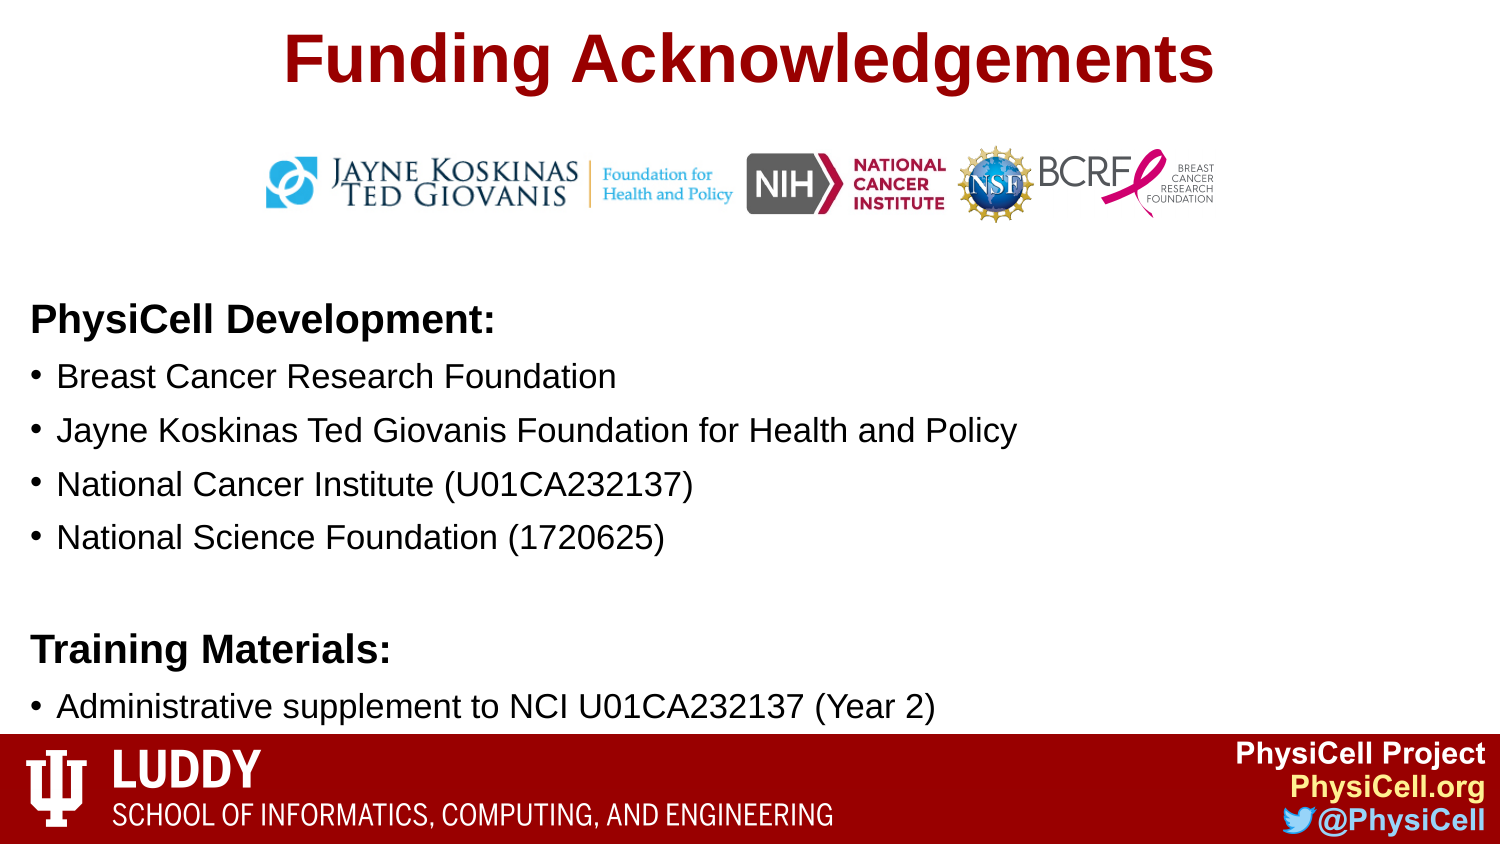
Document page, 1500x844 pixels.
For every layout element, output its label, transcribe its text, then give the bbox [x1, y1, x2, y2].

picture [0, 739, 1500, 844]
title Funding Acknowledgements [0, 0, 1500, 121]
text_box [262, 144, 1216, 224]
list PhysiCell Development: Breast Cancer Research Foundation Jayne Koskinas Ted Giovanis Foundation for Health and Policy National Cancer Institute (U01CA232137) National Science Foundation (1720625) Training Materials: Administrative supplement to NCI U01CA232137 (Year 2) [0, 123, 1500, 739]
